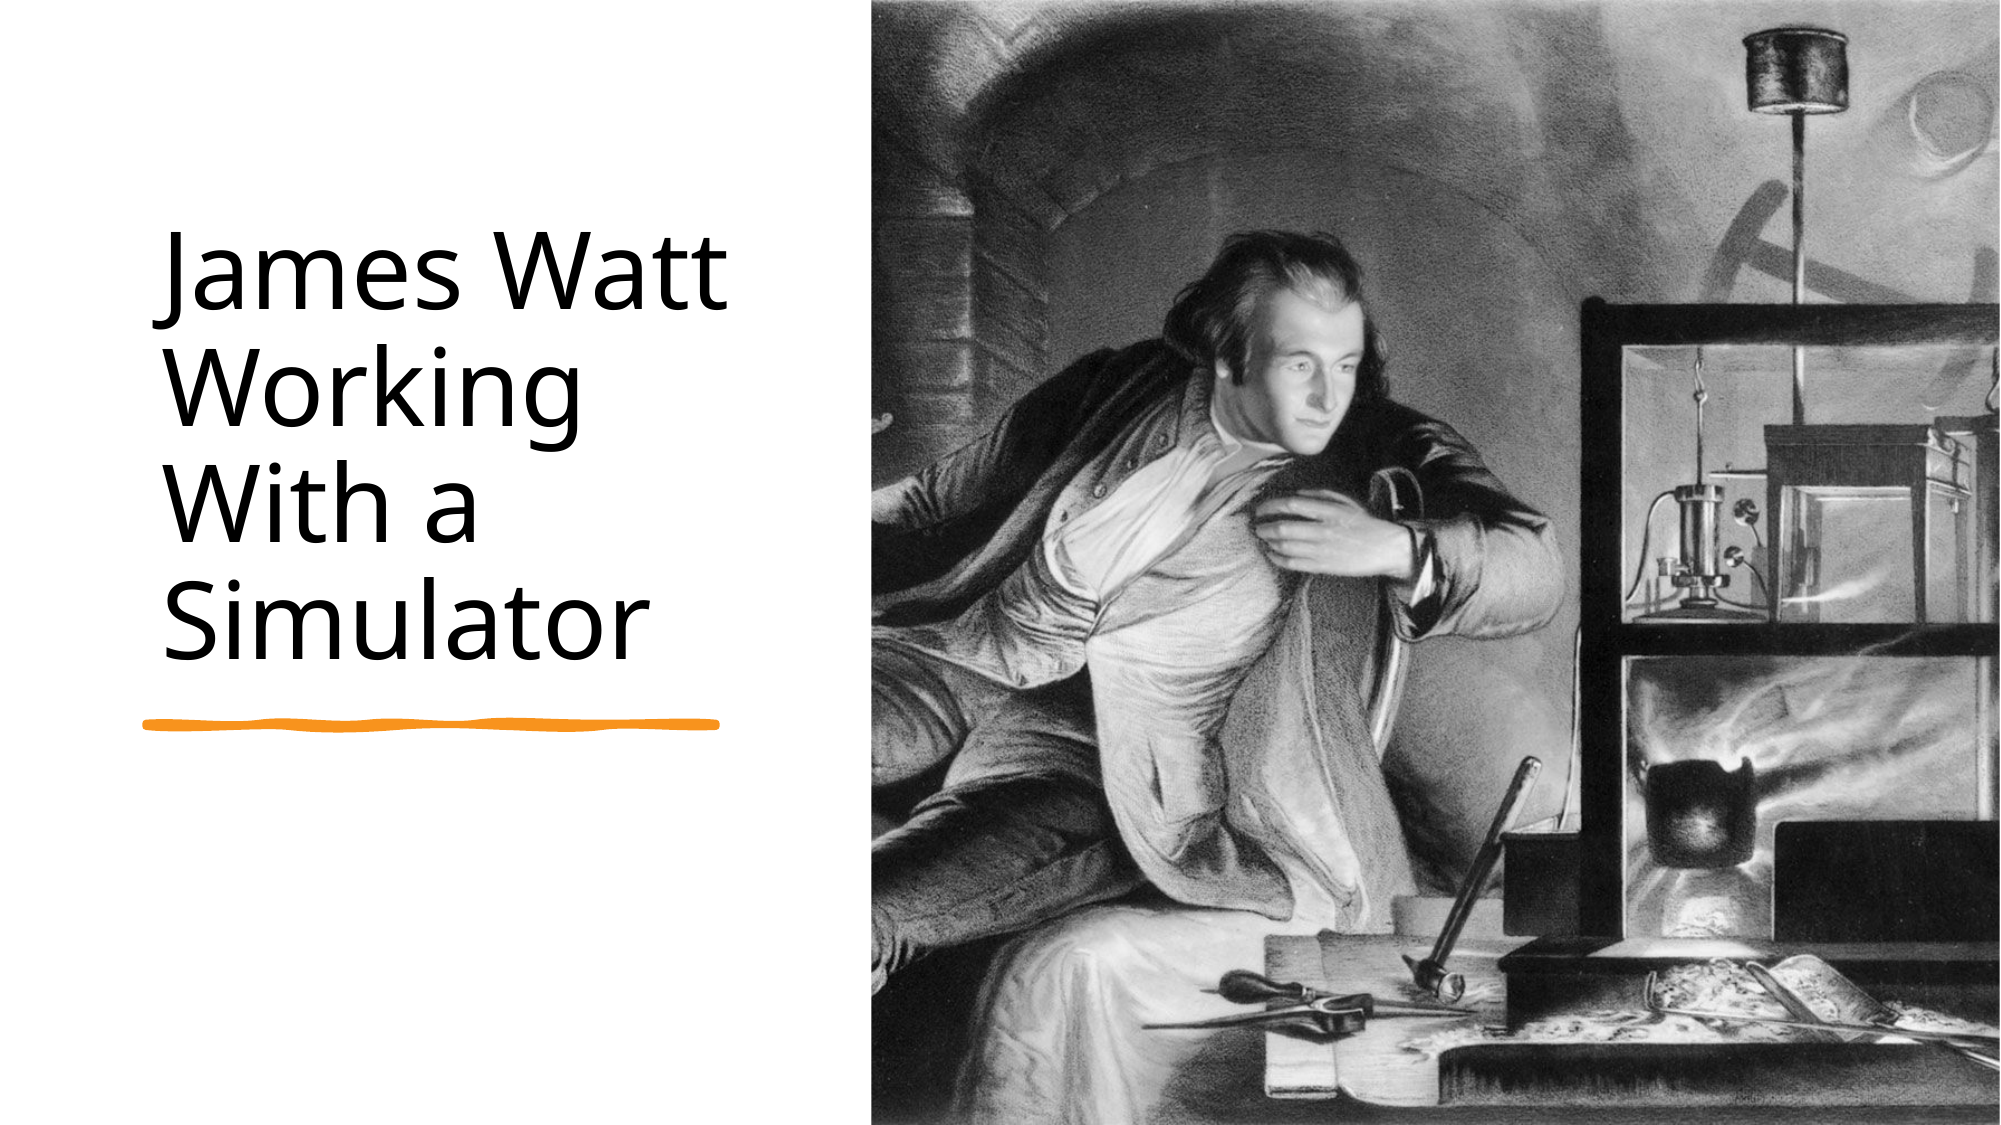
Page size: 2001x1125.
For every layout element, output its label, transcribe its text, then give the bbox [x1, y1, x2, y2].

text_box [0, 0, 871, 1125]
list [871, 0, 2000, 1125]
text_box [144, 720, 718, 730]
title James Watt Working With a Simulator [146, 104, 759, 690]
